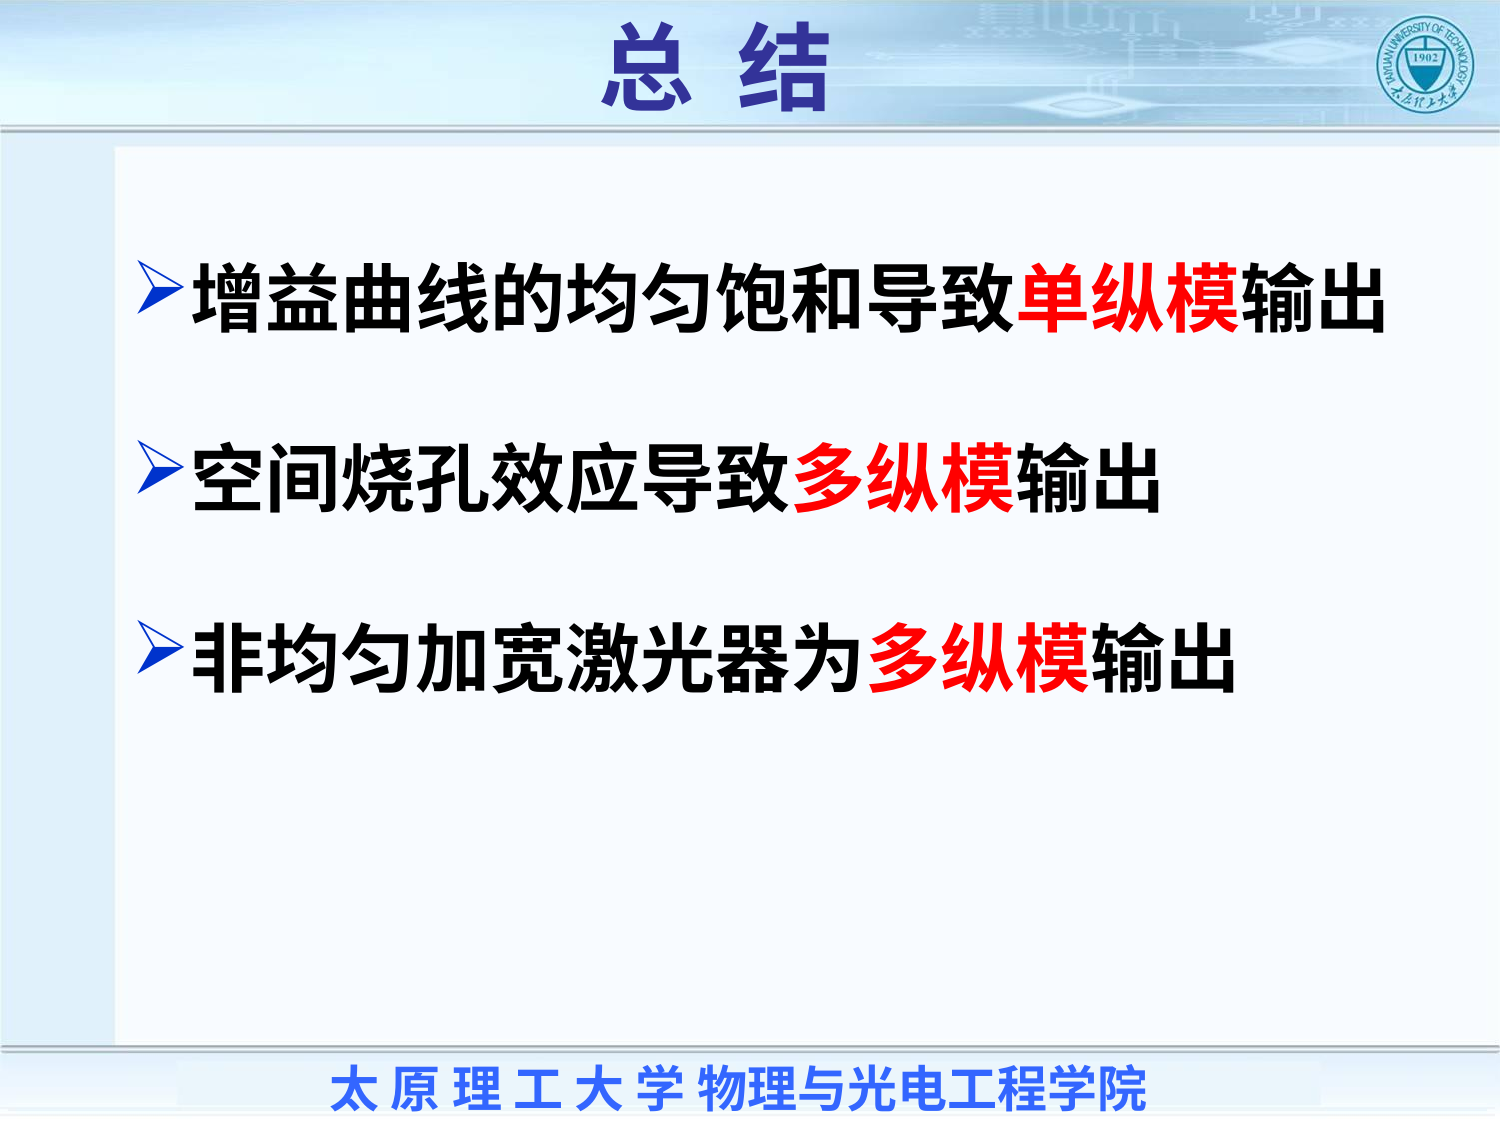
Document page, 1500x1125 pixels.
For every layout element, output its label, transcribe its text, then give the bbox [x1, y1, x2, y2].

text_box 增益曲线的均匀饱和导致单纵模输出 空间烧孔效应导致多纵模输出 非均匀加宽激光器为多纵模输出 [116, 154, 1406, 846]
picture [0, 0, 1500, 1123]
text_box 总 结 [41, 0, 1392, 138]
